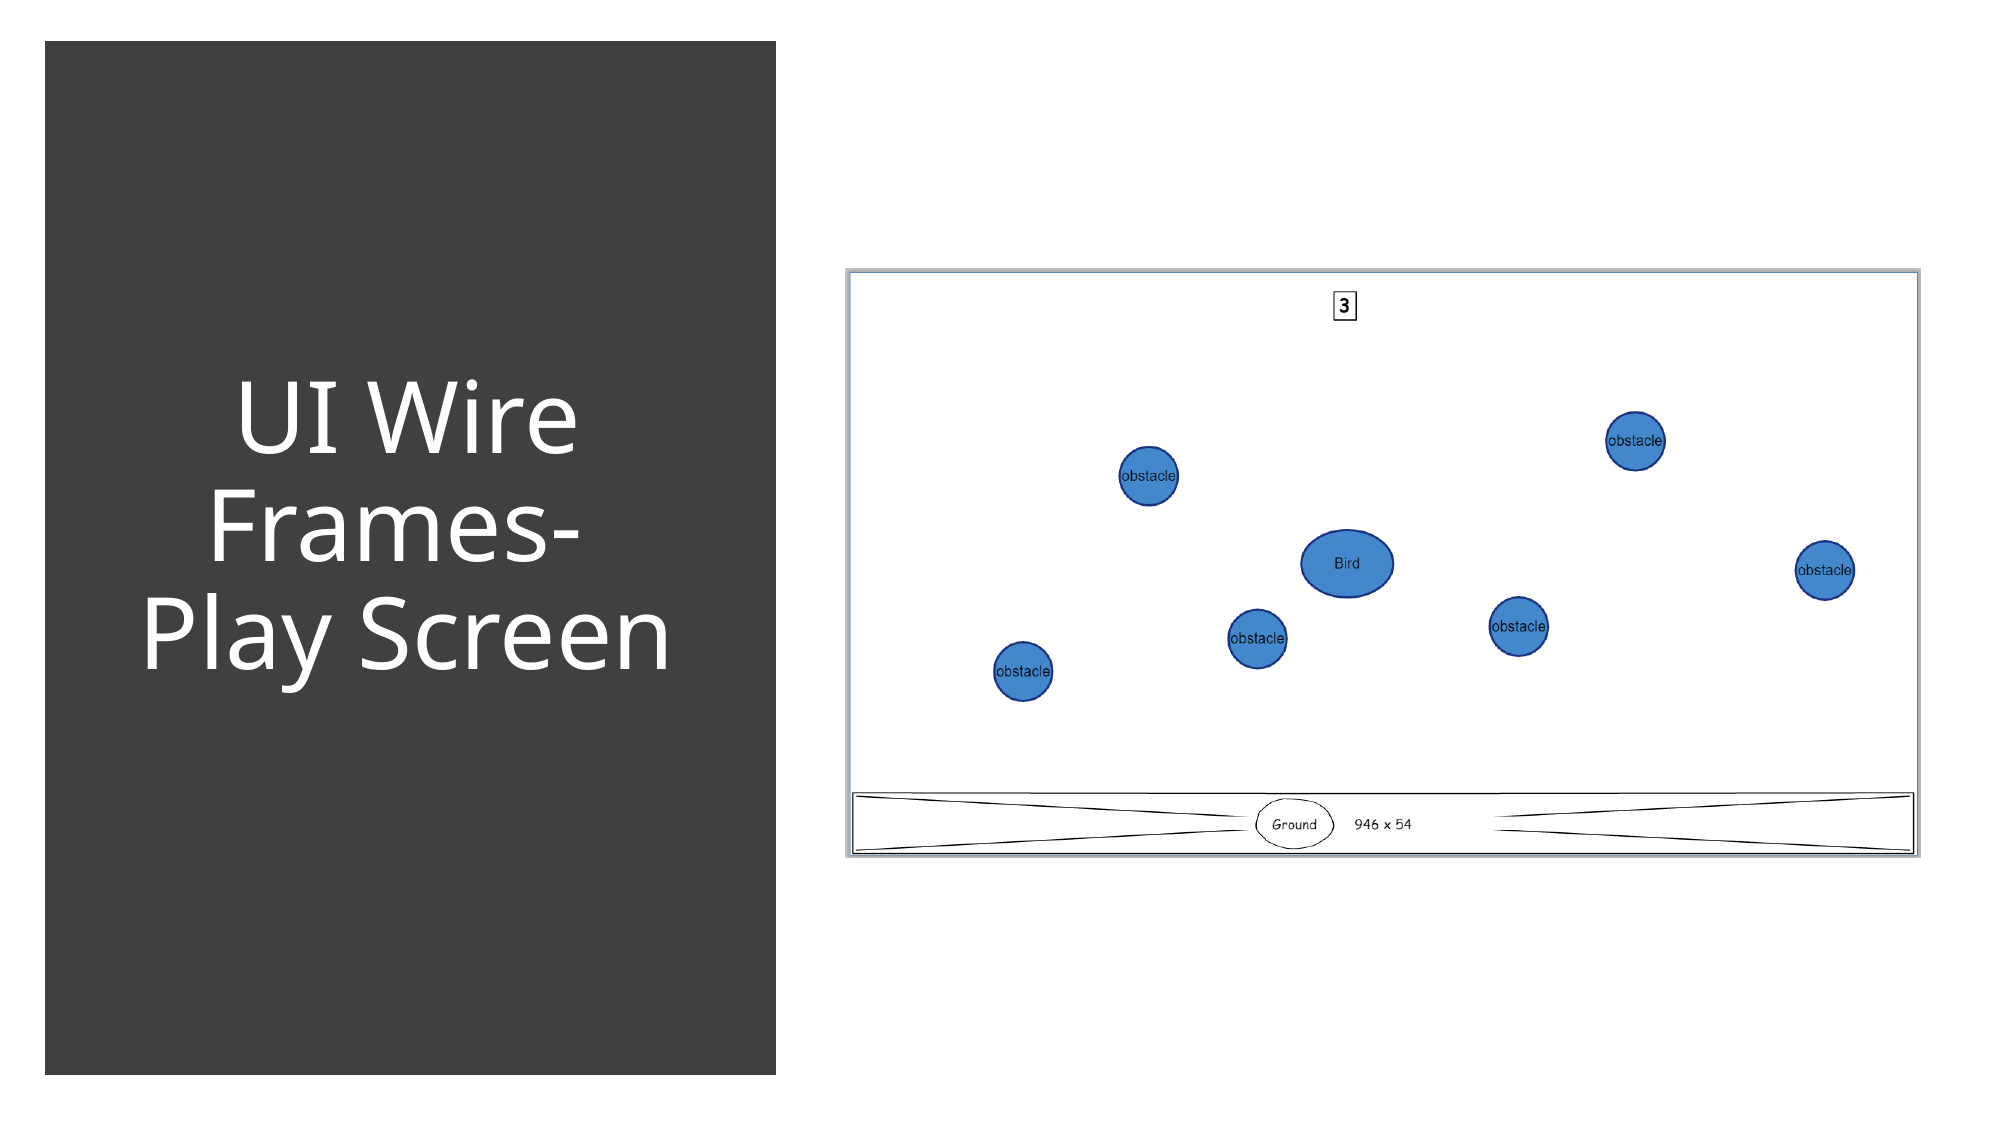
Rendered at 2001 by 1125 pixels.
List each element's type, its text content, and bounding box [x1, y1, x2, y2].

picture [845, 268, 1921, 858]
title UI Wire Frames- Play Screen [121, 121, 693, 936]
text_box [54, 50, 767, 1066]
